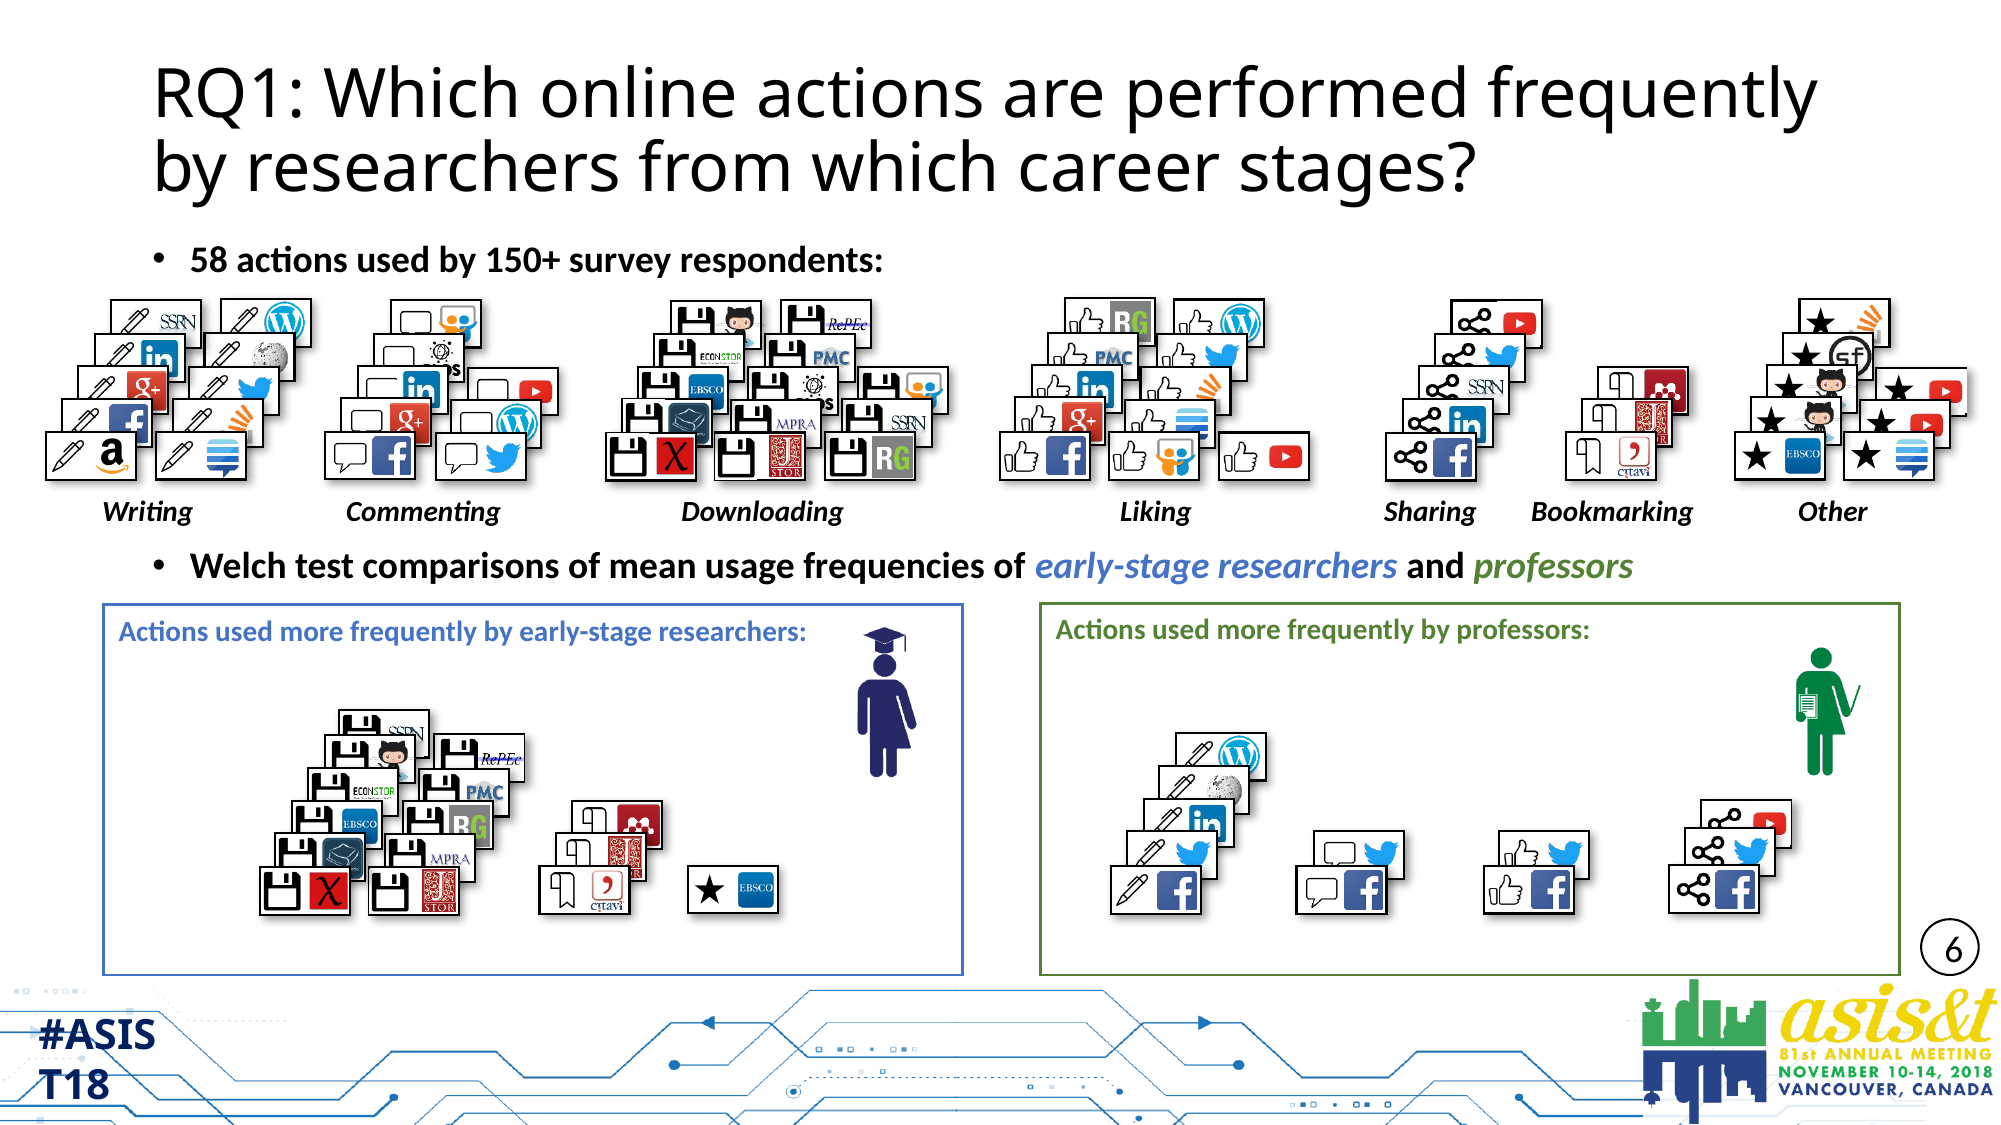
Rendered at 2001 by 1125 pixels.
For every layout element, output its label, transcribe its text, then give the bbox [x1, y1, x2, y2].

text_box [402, 800, 493, 849]
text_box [1014, 397, 1106, 445]
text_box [671, 300, 765, 349]
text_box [1783, 332, 1874, 381]
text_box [155, 431, 246, 480]
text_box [1143, 799, 1235, 848]
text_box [1062, 298, 1155, 347]
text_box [467, 367, 558, 416]
text_box Bookmarking [1516, 484, 1709, 535]
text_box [110, 299, 201, 348]
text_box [1159, 765, 1250, 814]
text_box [373, 333, 464, 382]
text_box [307, 768, 398, 816]
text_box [1419, 365, 1510, 414]
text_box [1106, 432, 1200, 481]
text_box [1402, 399, 1494, 448]
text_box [1482, 865, 1575, 914]
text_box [260, 867, 351, 915]
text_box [291, 800, 382, 849]
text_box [204, 332, 295, 381]
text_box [1217, 432, 1309, 481]
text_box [1296, 866, 1387, 914]
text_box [1046, 332, 1139, 381]
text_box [435, 430, 529, 484]
text_box Sharing [1369, 484, 1492, 535]
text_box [764, 334, 855, 383]
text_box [1860, 399, 1951, 448]
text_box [780, 299, 871, 348]
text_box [338, 709, 430, 758]
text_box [341, 398, 432, 447]
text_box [1735, 431, 1826, 480]
text_box 6 [1920, 918, 1980, 977]
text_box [434, 734, 525, 783]
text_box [1701, 800, 1792, 848]
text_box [1750, 397, 1845, 446]
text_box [1669, 865, 1760, 913]
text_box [1844, 431, 1935, 480]
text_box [747, 366, 838, 415]
text_box Downloading [666, 484, 860, 535]
text_box Liking [1105, 484, 1207, 535]
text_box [451, 399, 542, 448]
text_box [324, 431, 415, 480]
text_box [1799, 292, 1899, 356]
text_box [189, 364, 281, 418]
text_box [606, 432, 697, 481]
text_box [1685, 825, 1777, 879]
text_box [1497, 828, 1591, 882]
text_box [731, 400, 822, 448]
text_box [539, 800, 663, 914]
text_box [390, 299, 481, 348]
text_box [1155, 331, 1248, 385]
text_box Commenting [331, 484, 517, 535]
text_box Writing [87, 484, 209, 535]
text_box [1140, 361, 1238, 425]
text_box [103, 604, 963, 975]
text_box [1175, 732, 1266, 781]
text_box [220, 298, 311, 347]
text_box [1435, 331, 1528, 386]
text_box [275, 833, 366, 881]
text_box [1451, 300, 1542, 349]
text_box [1126, 828, 1219, 882]
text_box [172, 392, 270, 456]
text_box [1314, 828, 1407, 883]
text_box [654, 333, 745, 382]
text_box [1565, 366, 1689, 480]
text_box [1876, 367, 1967, 416]
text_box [1124, 400, 1215, 449]
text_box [637, 366, 728, 415]
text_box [621, 398, 712, 447]
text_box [358, 365, 449, 414]
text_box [369, 866, 460, 915]
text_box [997, 431, 1090, 480]
picture [0, 979, 1998, 1125]
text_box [324, 735, 419, 784]
text_box 58 actions used by 150+ survey respondents: Welch test comparisons of mean usage frequencies of early-stage researchers and professors [137, 232, 1922, 947]
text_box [1386, 432, 1477, 481]
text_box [384, 834, 475, 883]
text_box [715, 432, 806, 481]
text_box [46, 432, 137, 481]
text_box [95, 333, 186, 382]
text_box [1110, 865, 1201, 914]
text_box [1767, 364, 1858, 413]
title RQ1: Which online actions are performed frequently by researchers from which career stages? [137, 23, 1863, 232]
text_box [687, 865, 778, 914]
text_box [62, 399, 153, 447]
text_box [841, 398, 932, 447]
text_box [858, 366, 949, 415]
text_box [78, 366, 169, 415]
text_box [1172, 299, 1264, 348]
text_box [1040, 603, 1900, 975]
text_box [418, 768, 509, 817]
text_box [1030, 365, 1123, 414]
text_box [825, 432, 916, 480]
